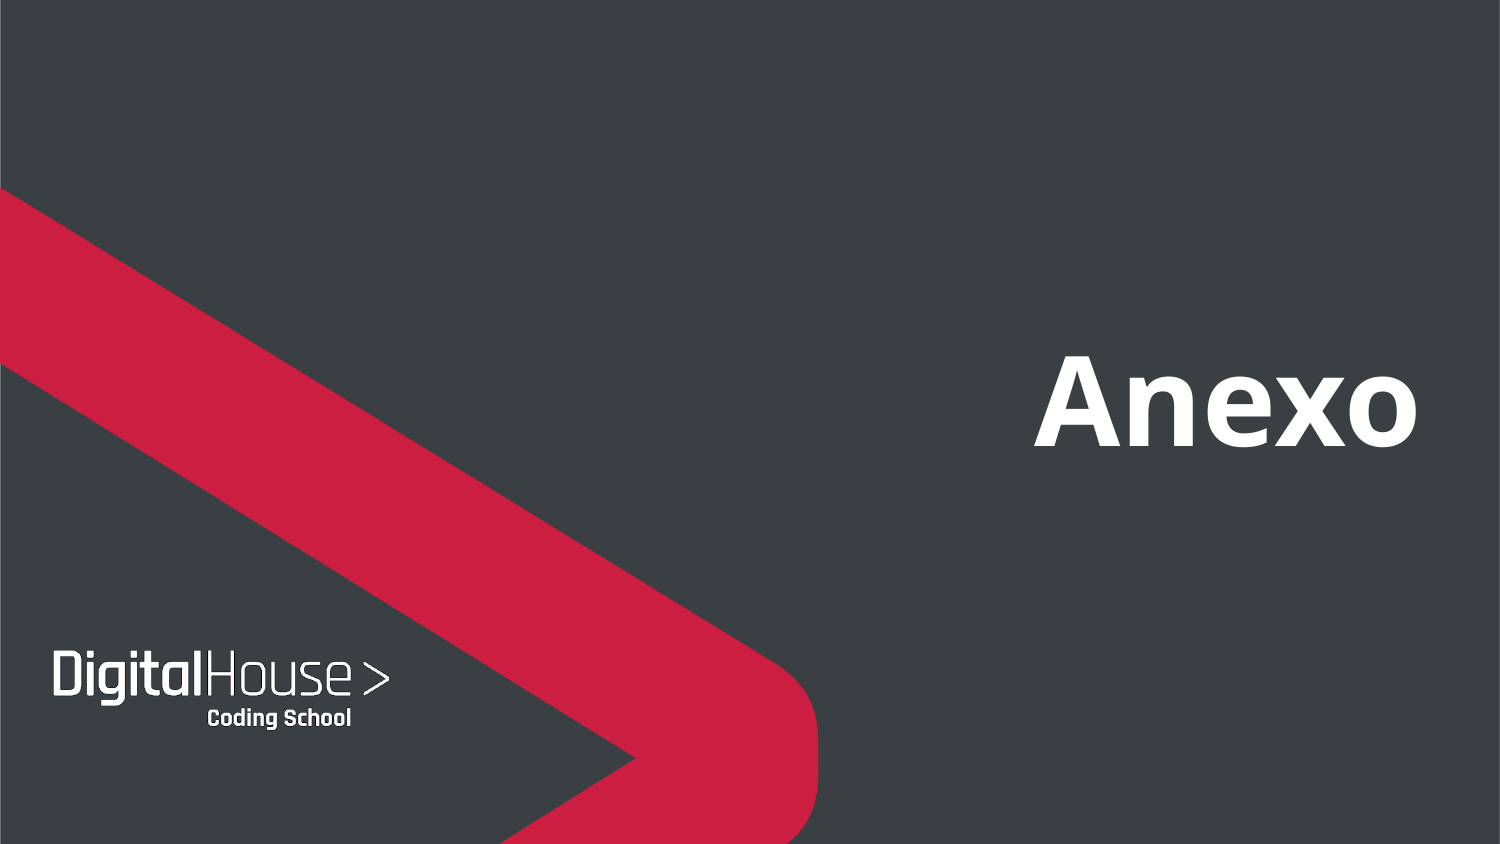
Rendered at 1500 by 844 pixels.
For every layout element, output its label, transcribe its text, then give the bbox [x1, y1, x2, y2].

title Anexo [797, 162, 1437, 632]
picture [0, 0, 1500, 844]
